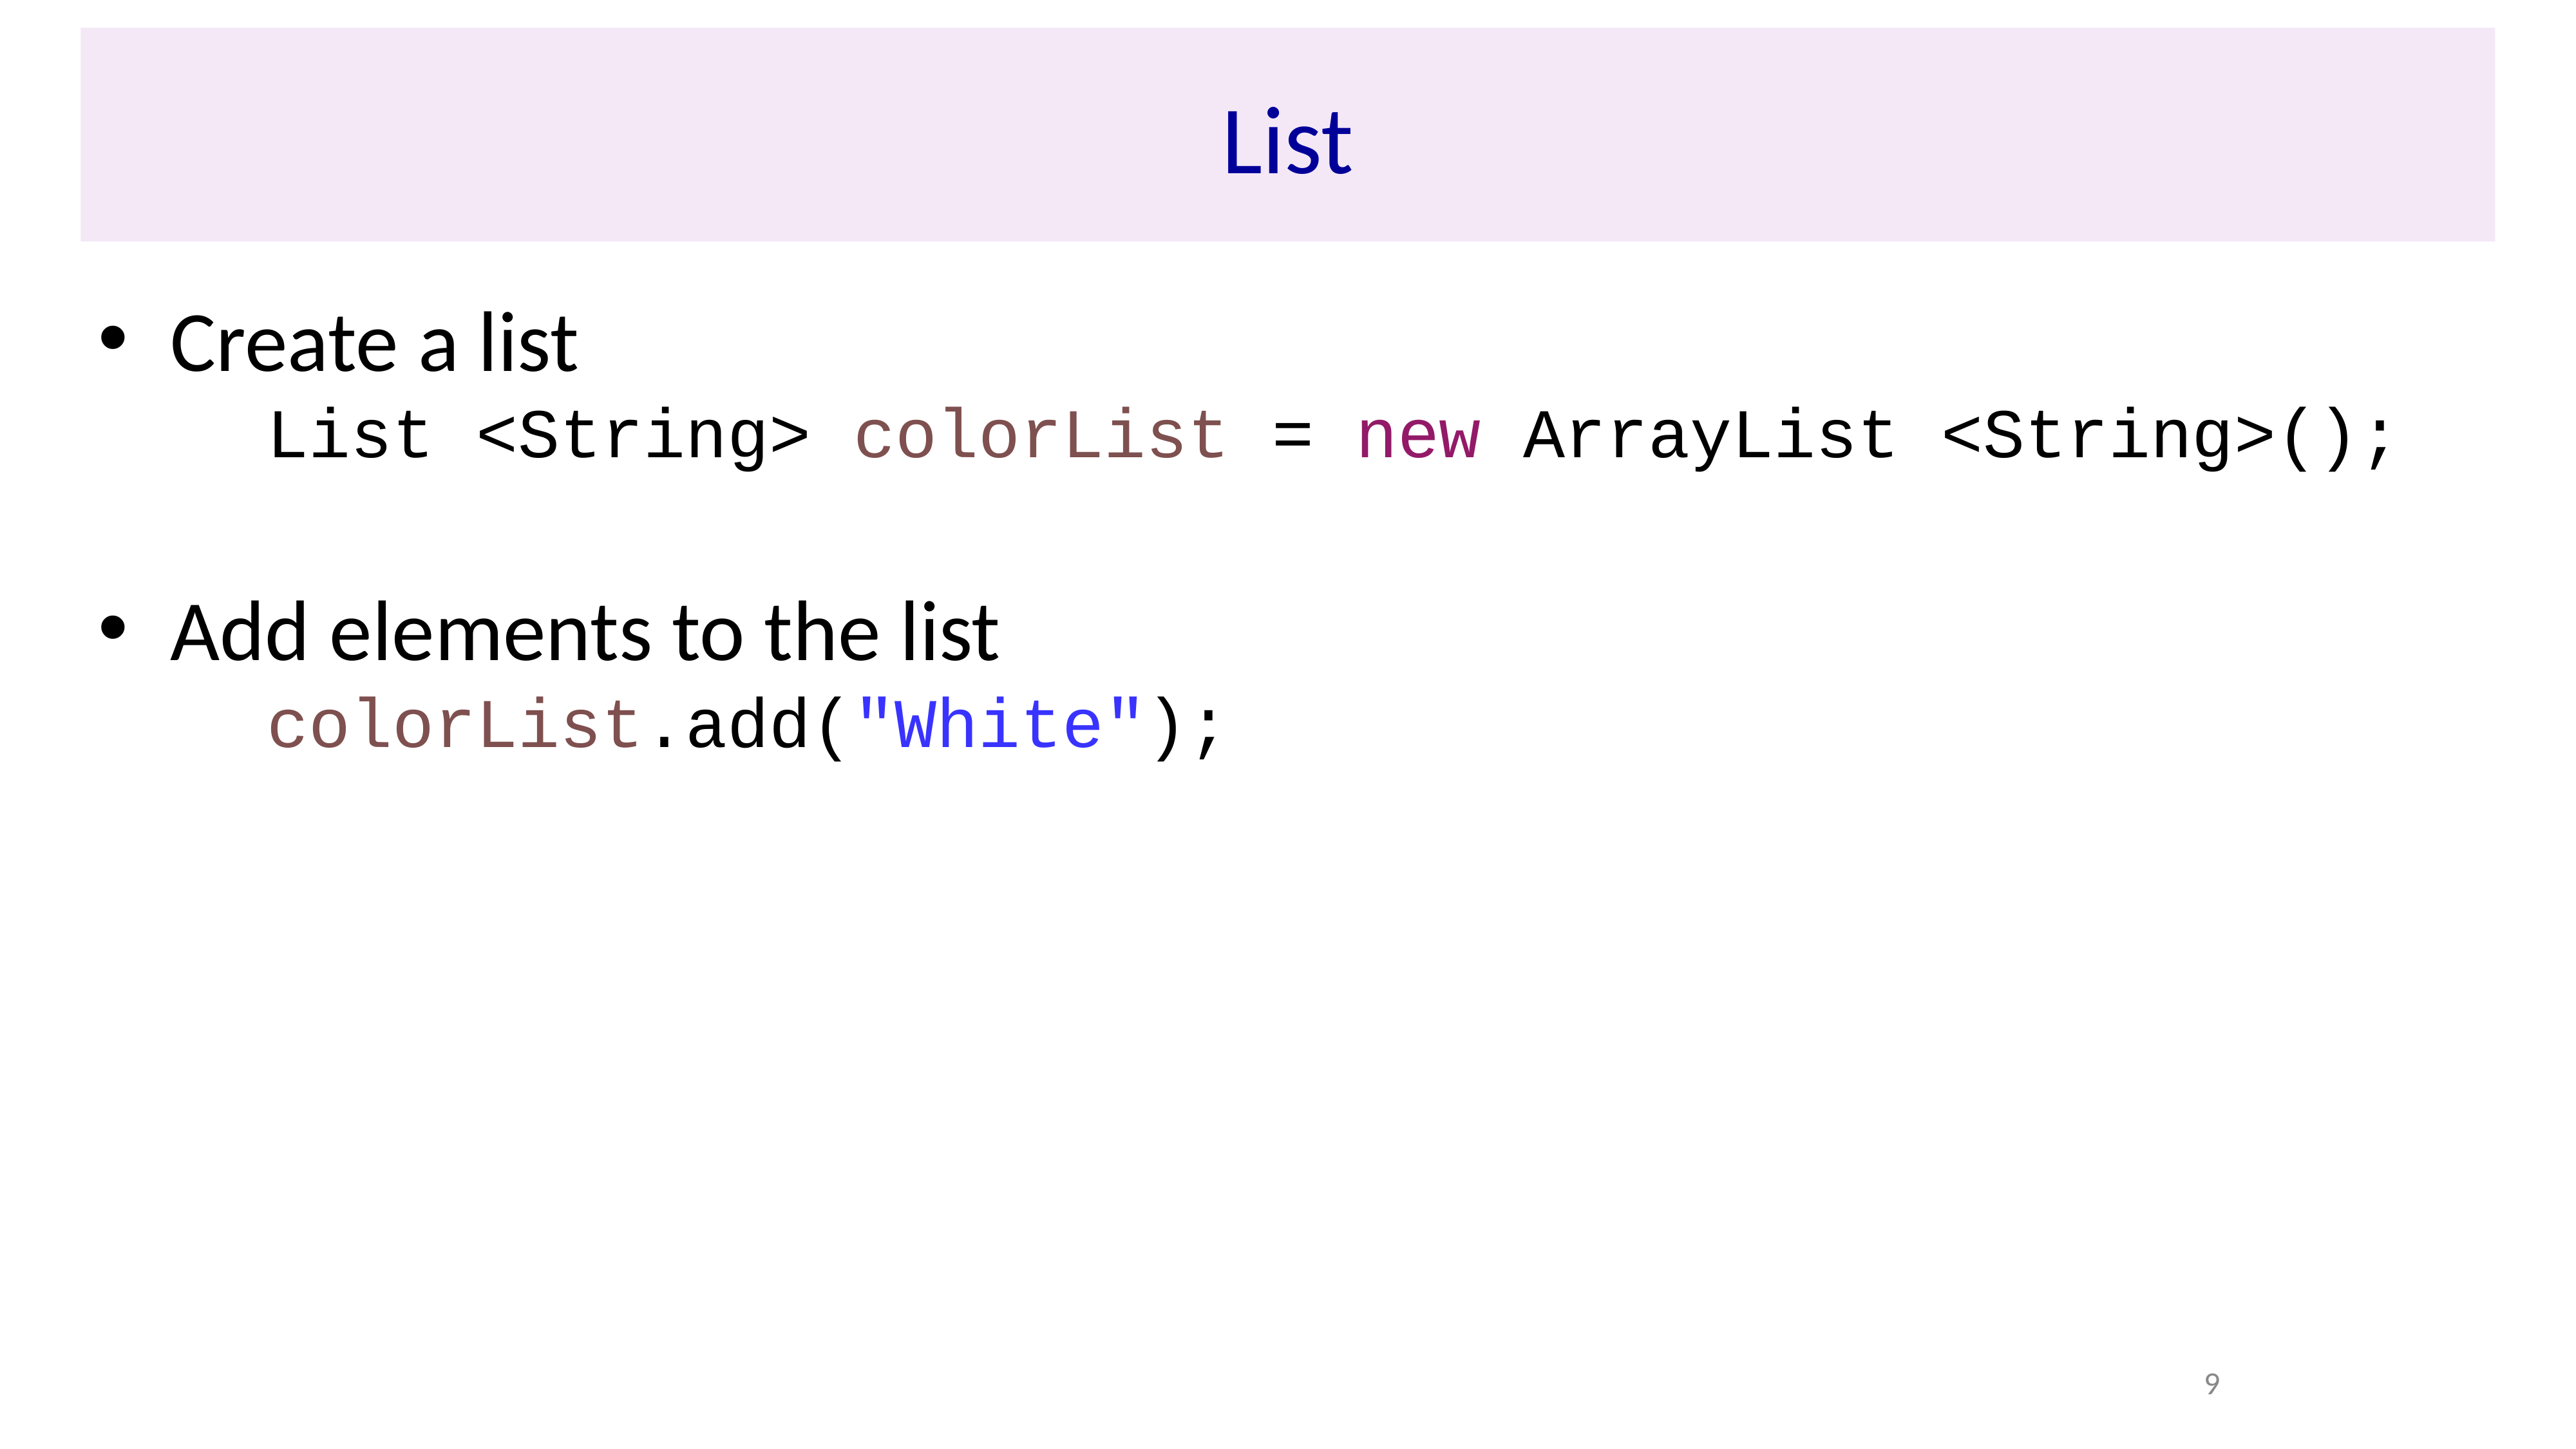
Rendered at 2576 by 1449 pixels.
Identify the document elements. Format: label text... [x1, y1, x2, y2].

title List [80, 28, 2496, 242]
list Create a list List <String> colorList = new ArrayList <String>(); Add elements to the list colorList.add("White"); [88, 275, 2488, 1313]
slide_number 9 [2193, 1356, 2230, 1407]
